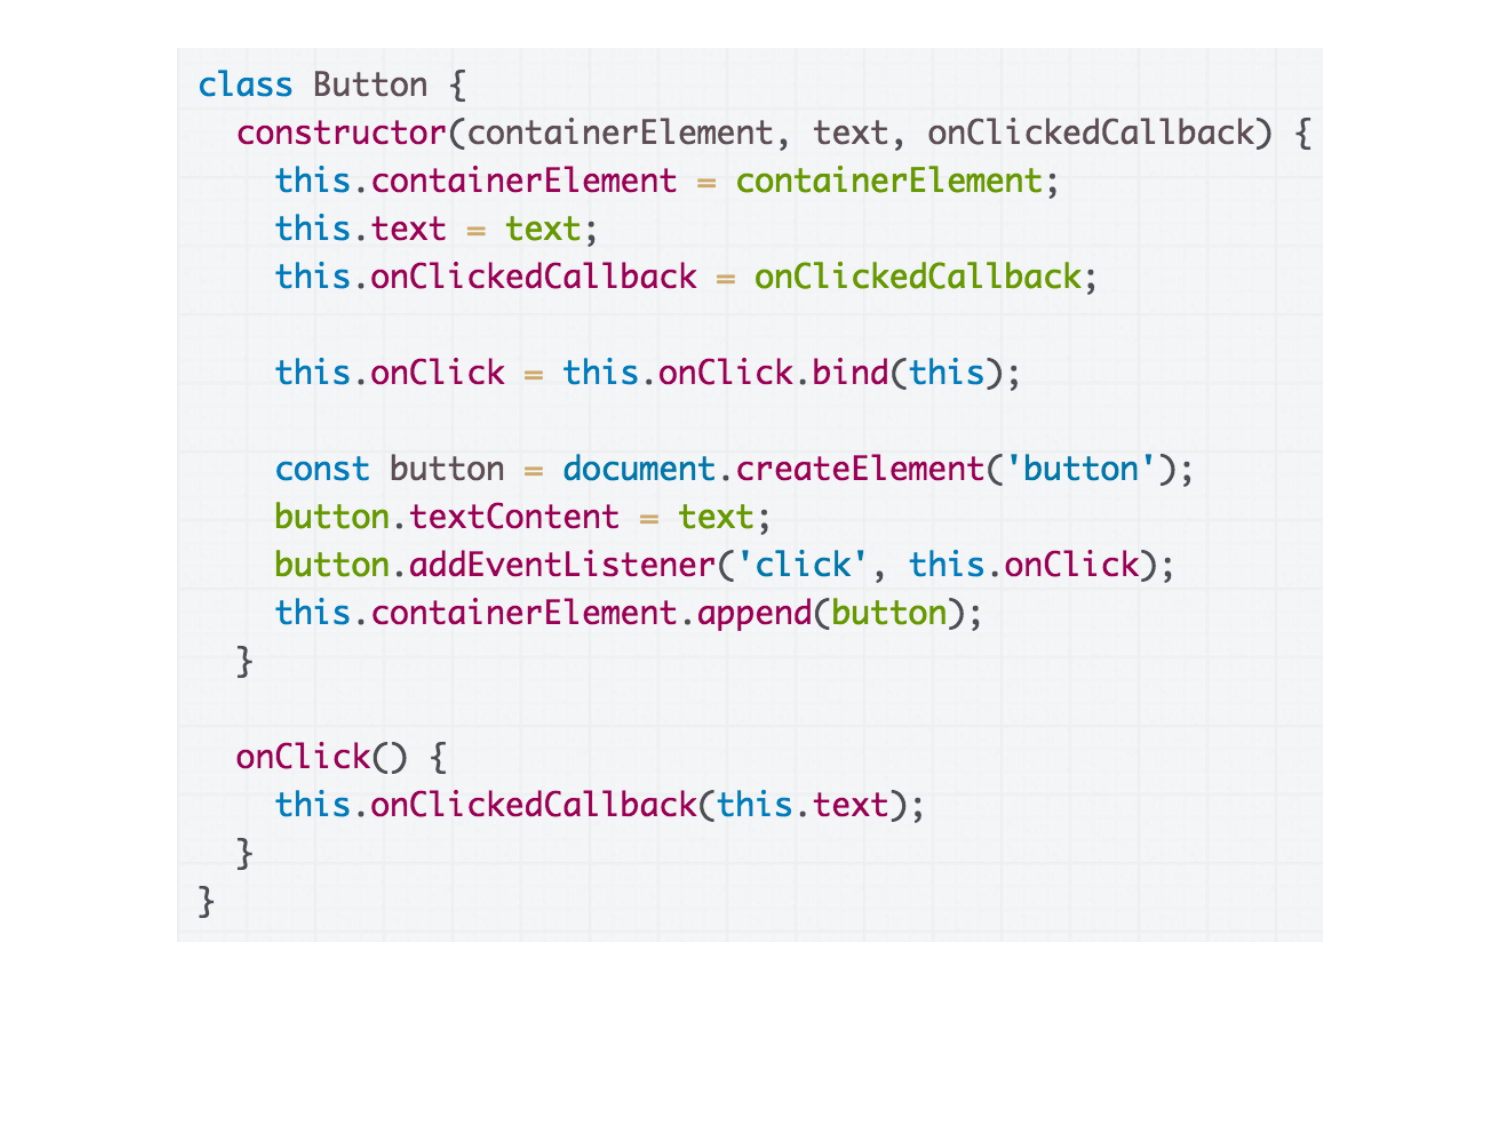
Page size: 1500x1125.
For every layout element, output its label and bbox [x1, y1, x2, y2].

picture [177, 48, 1323, 942]
